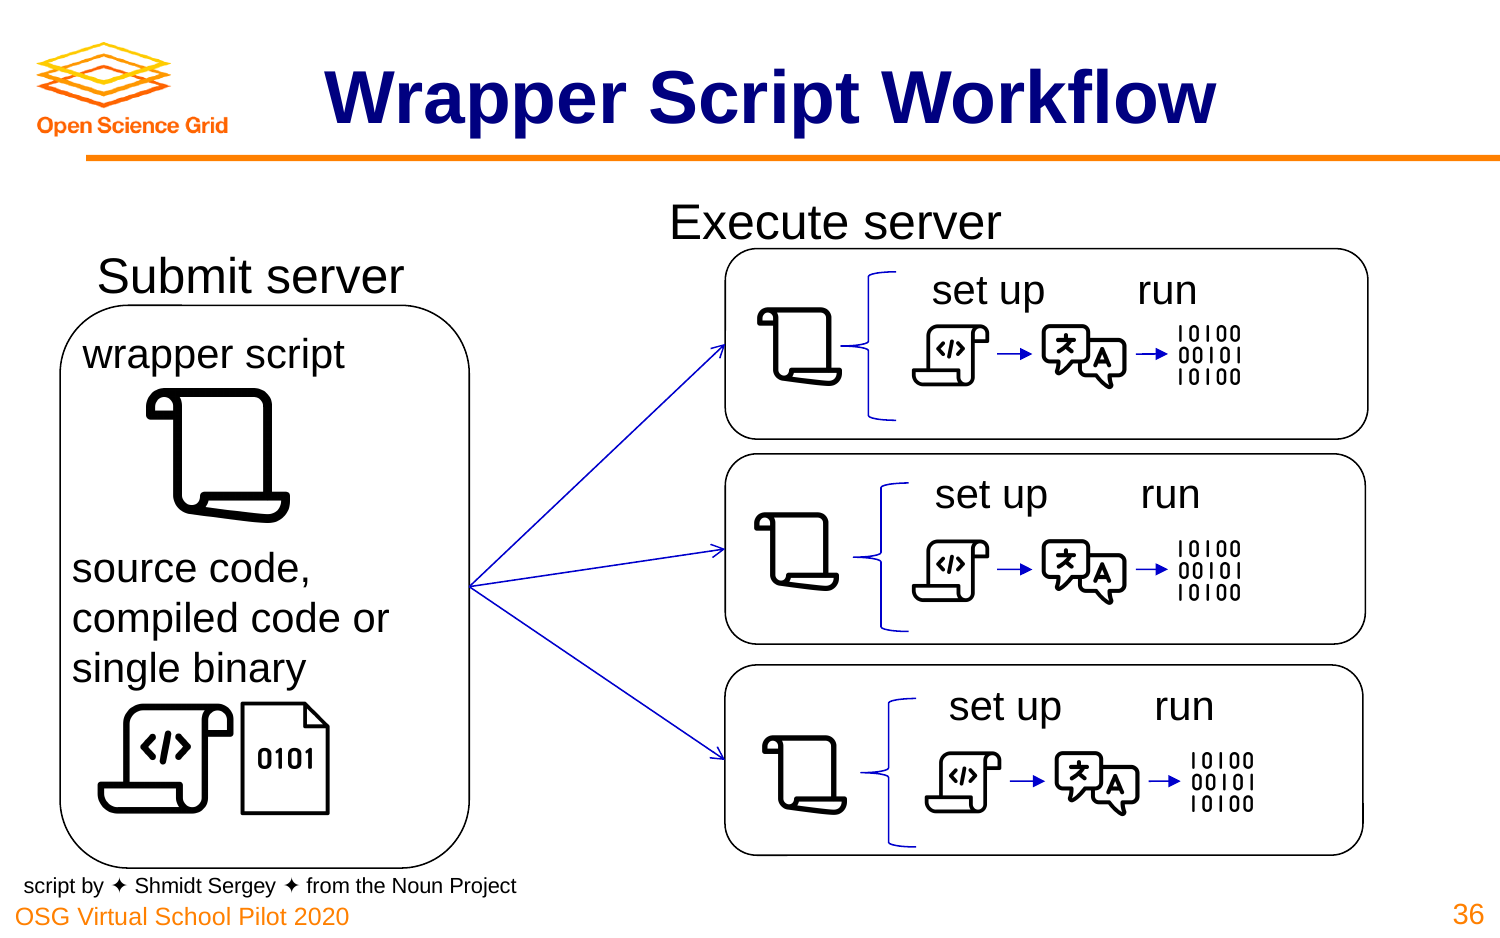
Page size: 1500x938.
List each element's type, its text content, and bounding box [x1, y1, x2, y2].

slide_number 36 [1430, 874, 1500, 938]
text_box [468, 586, 726, 761]
text_box [853, 482, 909, 632]
text_box set up run [934, 671, 1231, 737]
picture [903, 530, 998, 609]
picture [1032, 312, 1137, 396]
text_box [730, 453, 1366, 645]
title Wrapper Script Workflow [201, 15, 1342, 172]
picture [134, 379, 302, 524]
text_box set up run [917, 255, 1214, 320]
text_box [853, 271, 897, 421]
picture [1167, 319, 1252, 389]
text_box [468, 343, 726, 548]
text_box [860, 698, 917, 847]
text_box Execute server [654, 181, 1018, 257]
text_box wrapper script [67, 319, 361, 385]
picture [750, 301, 849, 386]
picture [747, 506, 846, 591]
picture [1032, 527, 1137, 612]
text_box script by ✦ Shmidt Sergey ✦ from the Noun Project [8, 863, 533, 905]
text_box [724, 664, 1363, 856]
text_box [60, 308, 464, 533]
picture [1044, 739, 1149, 824]
text_box [60, 699, 470, 863]
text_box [468, 548, 726, 585]
picture [903, 314, 998, 394]
picture [1180, 746, 1265, 816]
text_box set up run [919, 459, 1216, 524]
picture [17, 23, 201, 151]
text_box Submit server [81, 236, 421, 311]
text_box [725, 248, 1368, 440]
picture [755, 730, 854, 815]
picture [1167, 534, 1252, 604]
picture [81, 687, 356, 826]
text_box source code, compiled code or single binary [57, 533, 463, 699]
picture [915, 741, 1011, 821]
